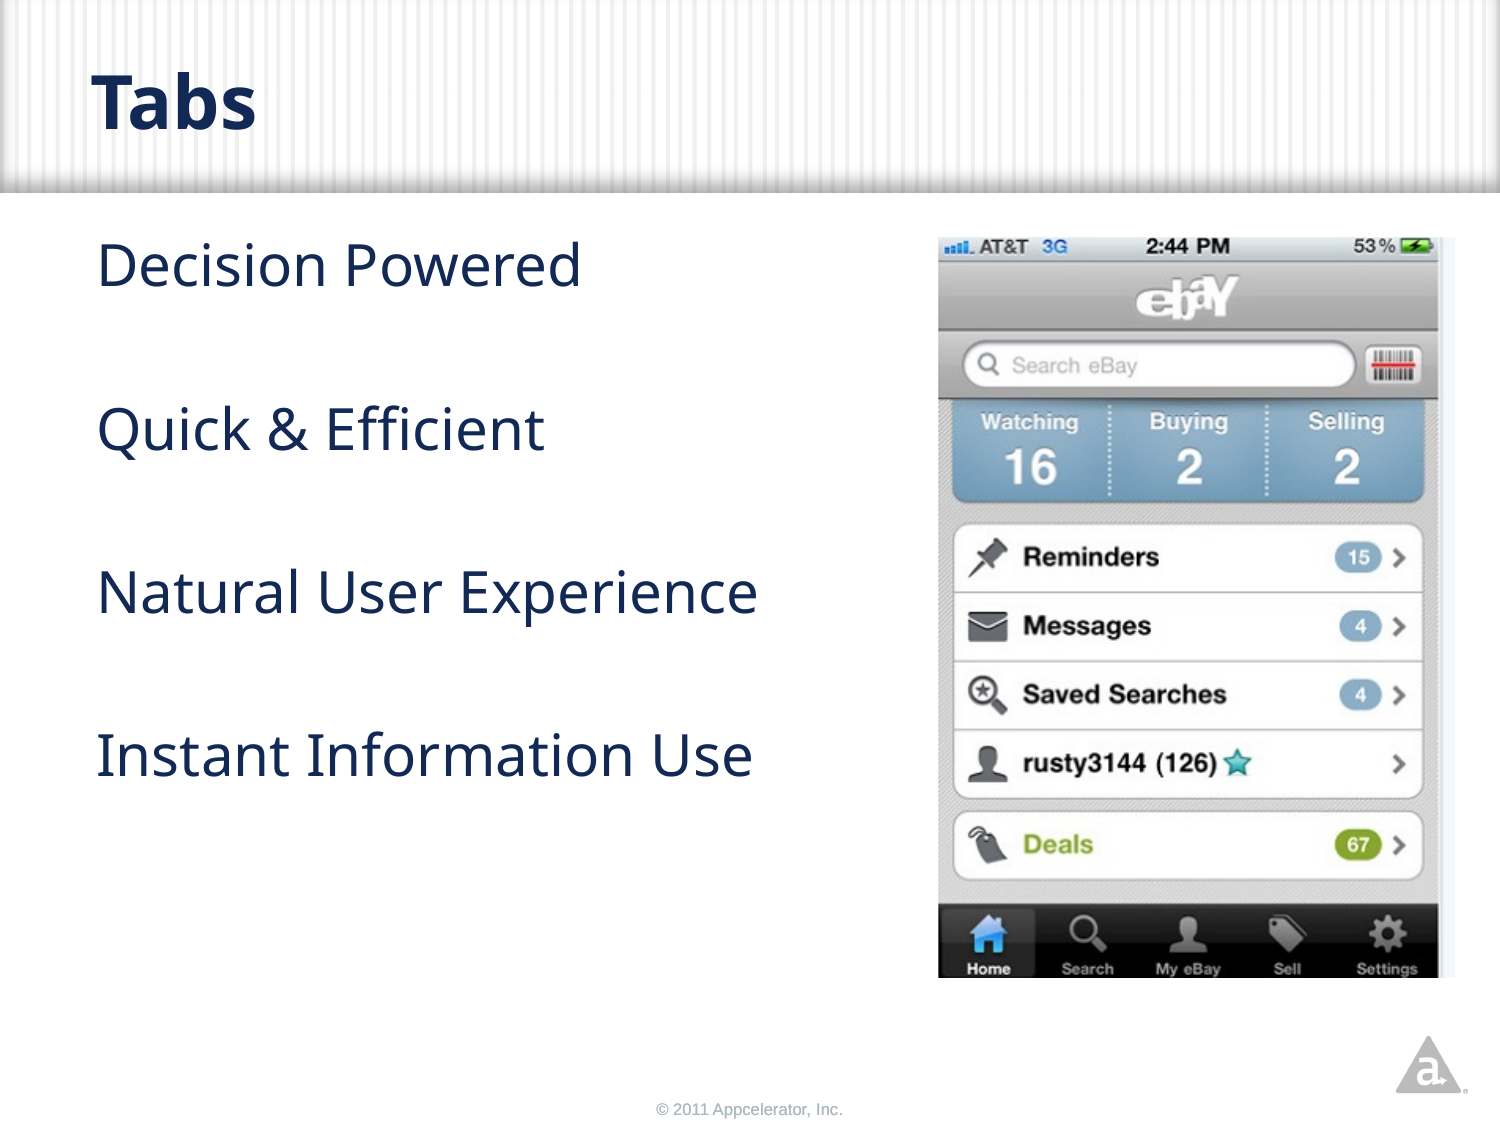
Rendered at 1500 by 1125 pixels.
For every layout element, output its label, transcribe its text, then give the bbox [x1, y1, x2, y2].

picture [937, 237, 1456, 978]
picture [1394, 1035, 1469, 1095]
picture [0, 0, 1500, 194]
list Decision Powered Quick & Efficient Natural User Experience Instant Information Use [24, 220, 1475, 1000]
